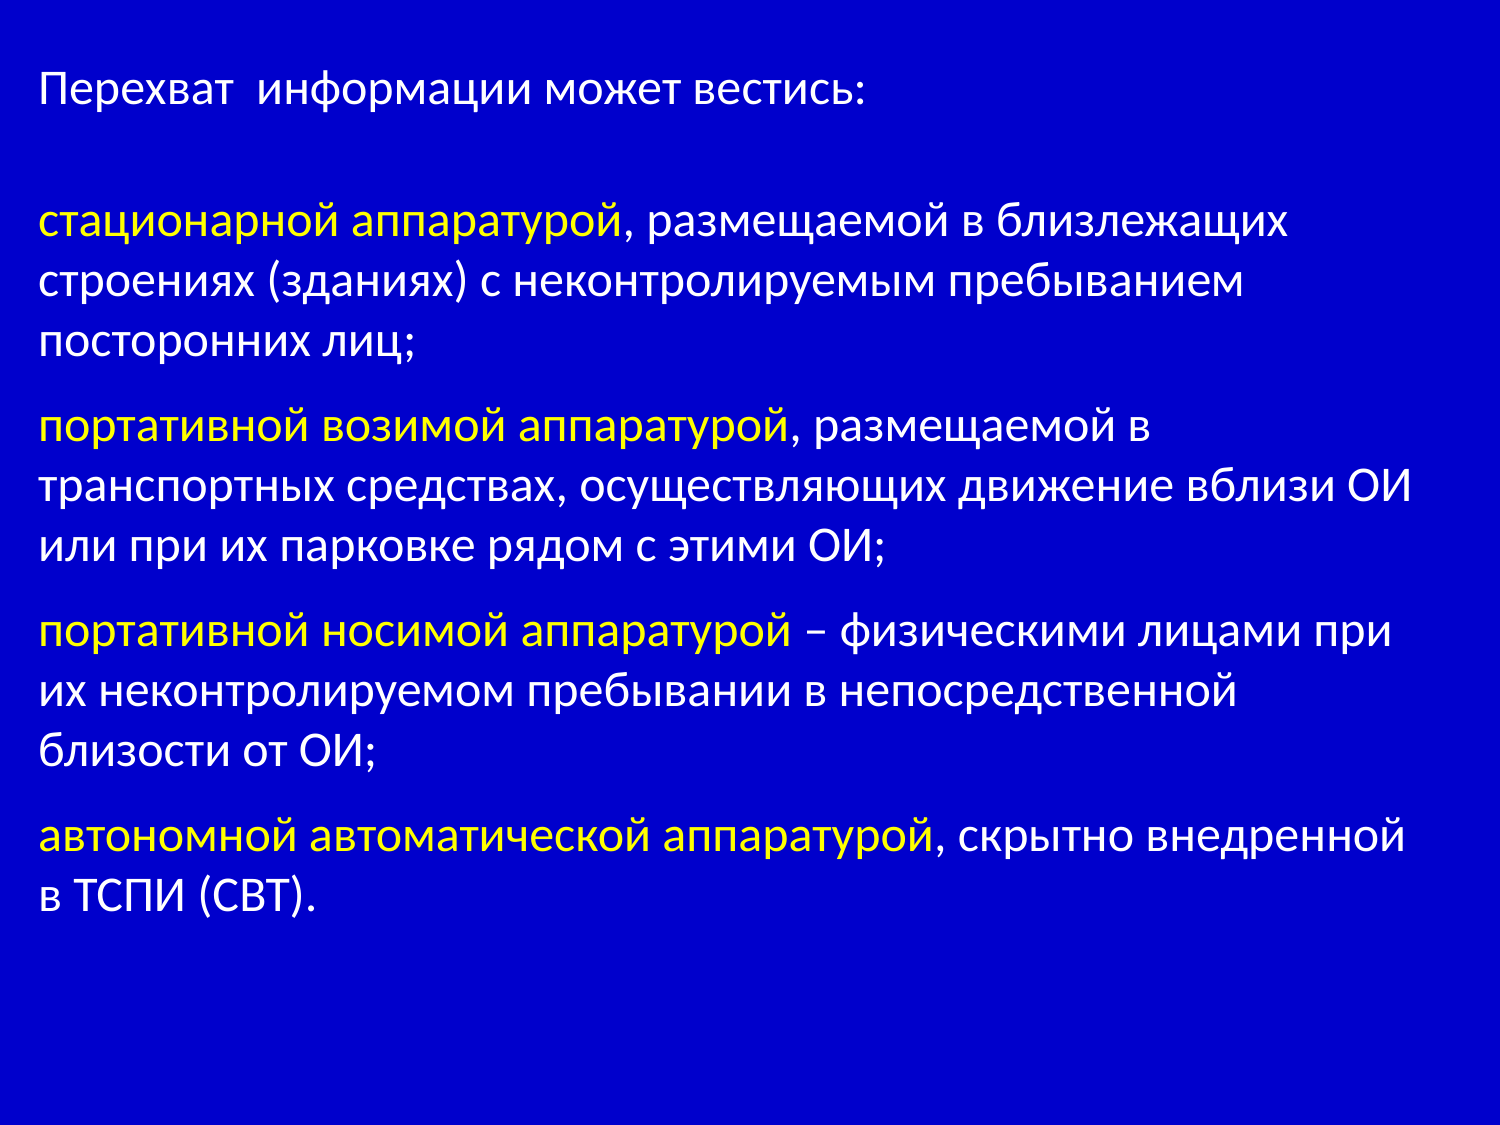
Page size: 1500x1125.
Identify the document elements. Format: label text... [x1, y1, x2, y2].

text_box Перехват информации может вестись: стационарной аппаратурой, размещаемой в близлежащих строениях (зданиях) с неконтролируемым пребыванием посторонних лиц; портативной возимой аппаратурой, размещаемой в транспортных средствах, осуществляющих движение вблизи ОИ или при их парковке рядом с этими ОИ; портативной носимой аппаратурой – физическими лицами при их неконтролируемом пребывании в непосредственной близости от ОИ; автономной автоматической аппаратурой, скрытно внедренной в ТСПИ (СВТ). [23, 46, 1442, 930]
